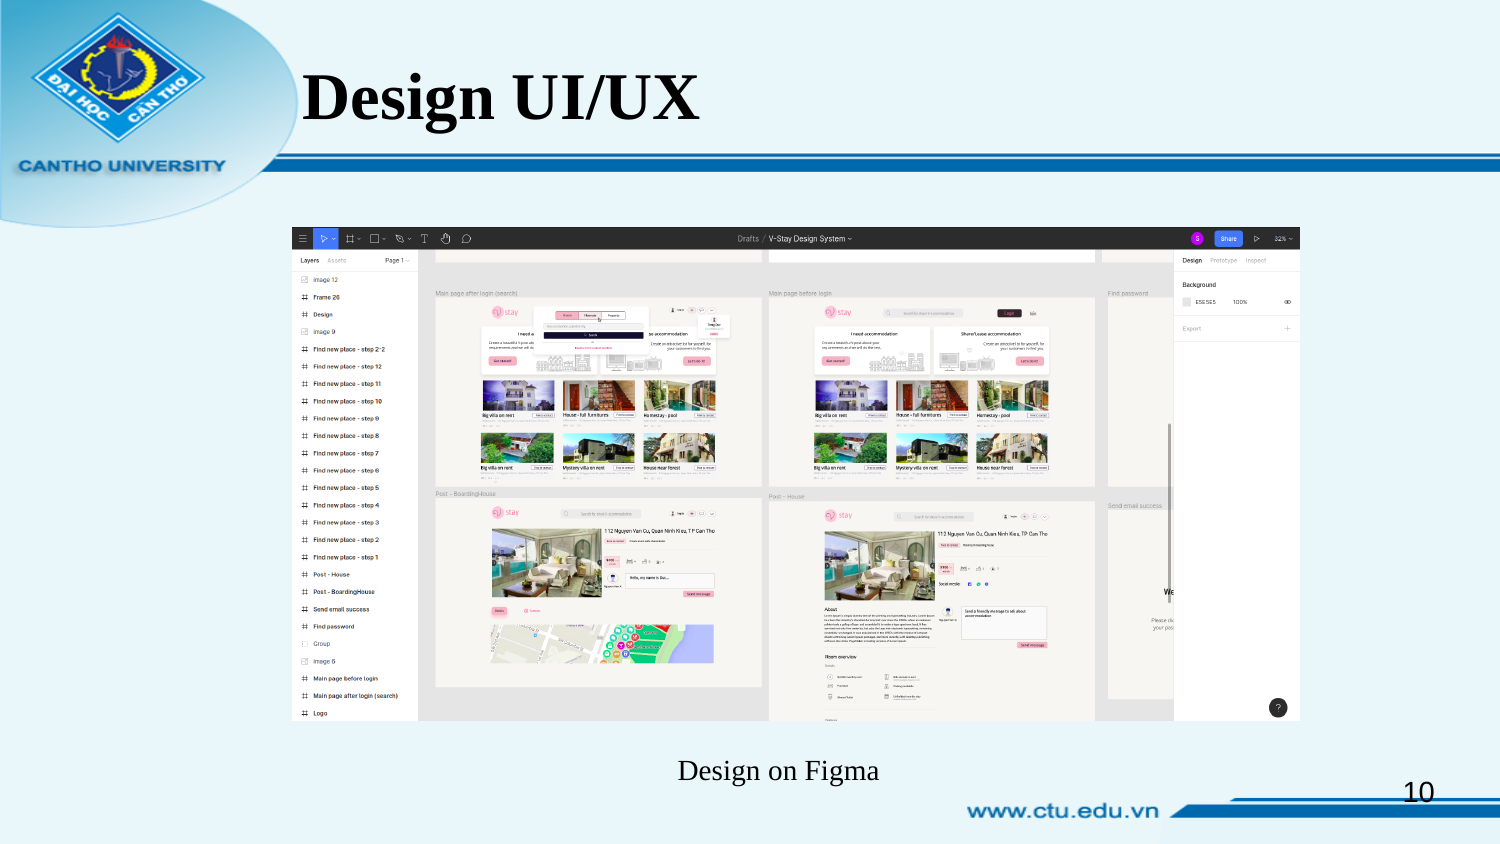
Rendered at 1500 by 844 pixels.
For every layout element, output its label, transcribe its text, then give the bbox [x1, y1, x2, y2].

title Design UI/UX [287, 34, 1450, 151]
text_box Design on Figma [471, 736, 1087, 794]
slide_number ‹#› [1100, 766, 1450, 835]
picture [0, 0, 1500, 844]
